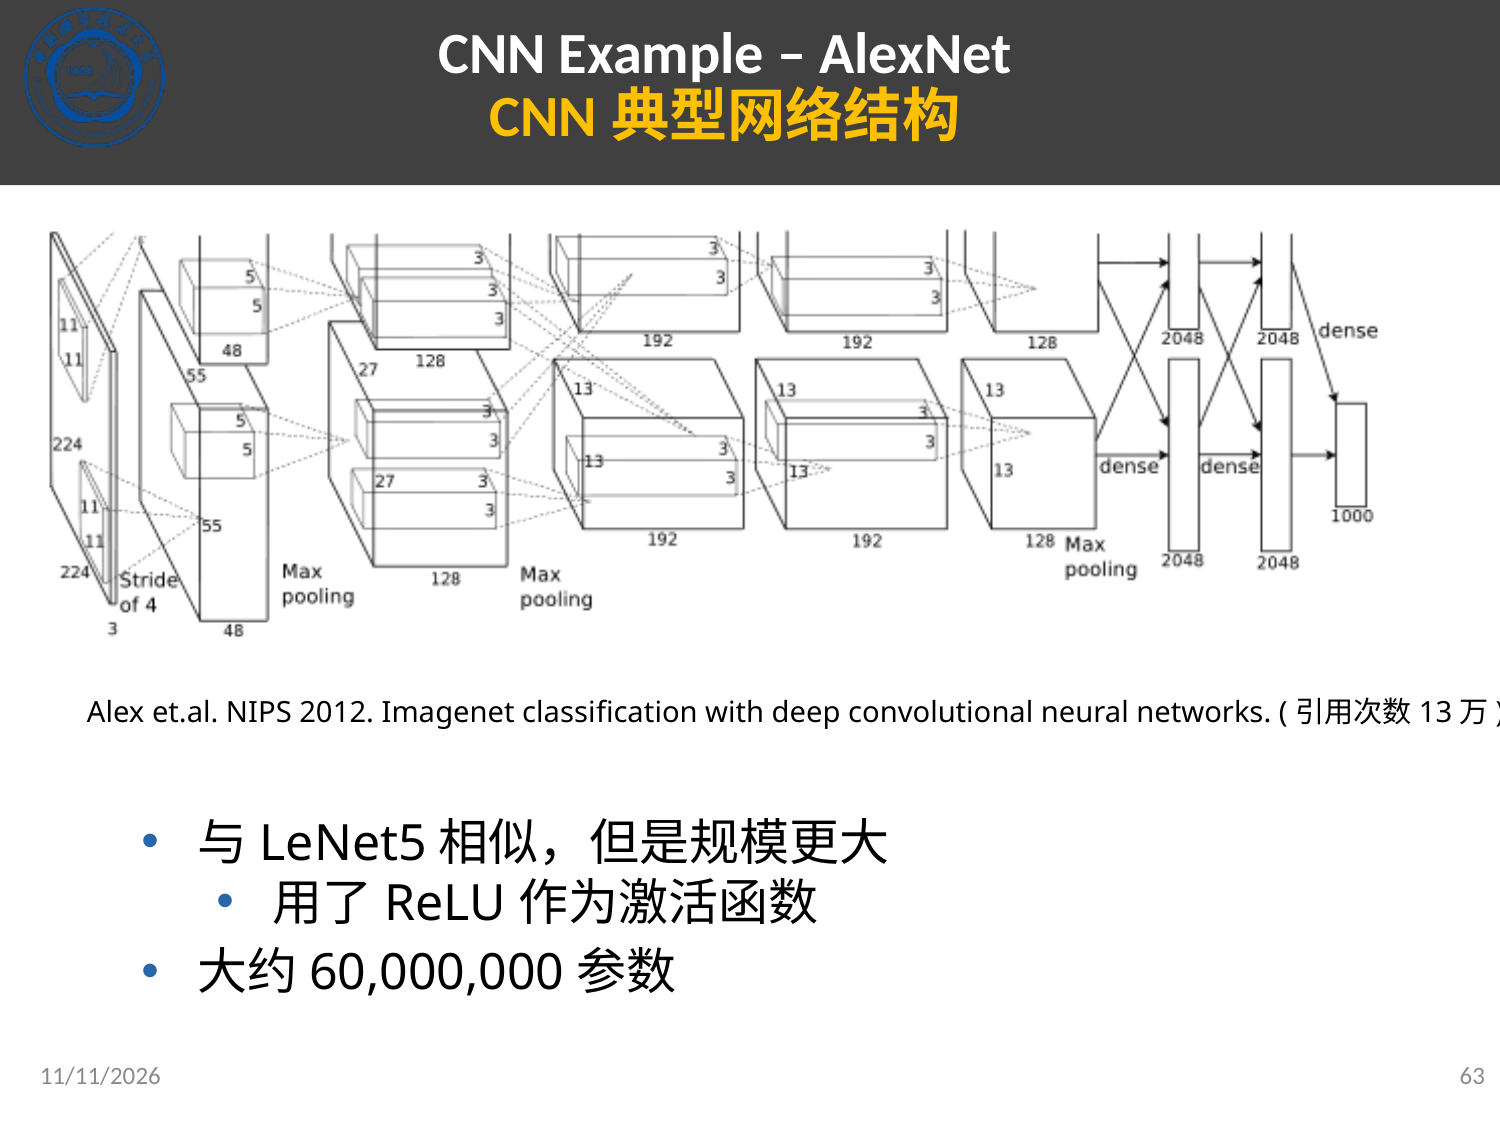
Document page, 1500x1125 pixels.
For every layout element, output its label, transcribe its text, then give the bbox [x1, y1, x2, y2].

text_box 大约60,000,000参数 [126, 932, 814, 1008]
slide_number 63 [1162, 1044, 1500, 1105]
text_box 与LeNet5相似，但是规模更大 用了ReLU作为激活函数 [126, 802, 1138, 938]
text_box [0, 0, 1500, 186]
picture [24, 7, 165, 148]
picture [24, 206, 1408, 653]
text_box CNN Example – AlexNet CNN典型网络结构 [0, 16, 1476, 157]
text_box Alex et.al. NIPS 2012. Imagenet classification with deep convolutional neural networks. (引用次数13万) [72, 686, 1500, 736]
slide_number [24, 1044, 363, 1105]
